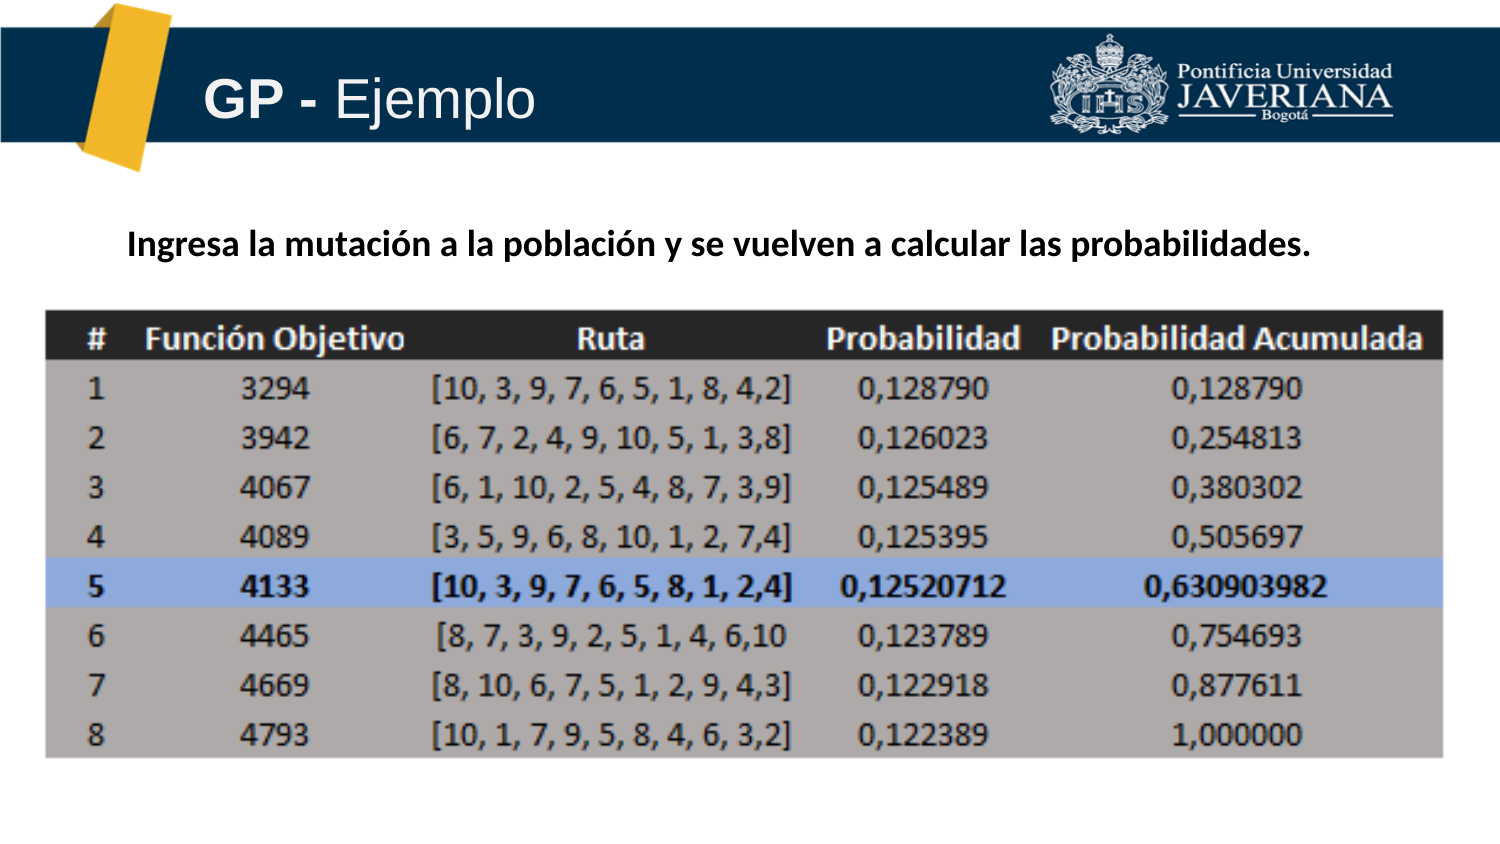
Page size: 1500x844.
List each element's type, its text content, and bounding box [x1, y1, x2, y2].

picture [24, 301, 1476, 781]
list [0, 0, 1500, 183]
text_box Ingresa la mutación a la población y se vuelven a calcular las probabilidades. [111, 203, 1409, 279]
